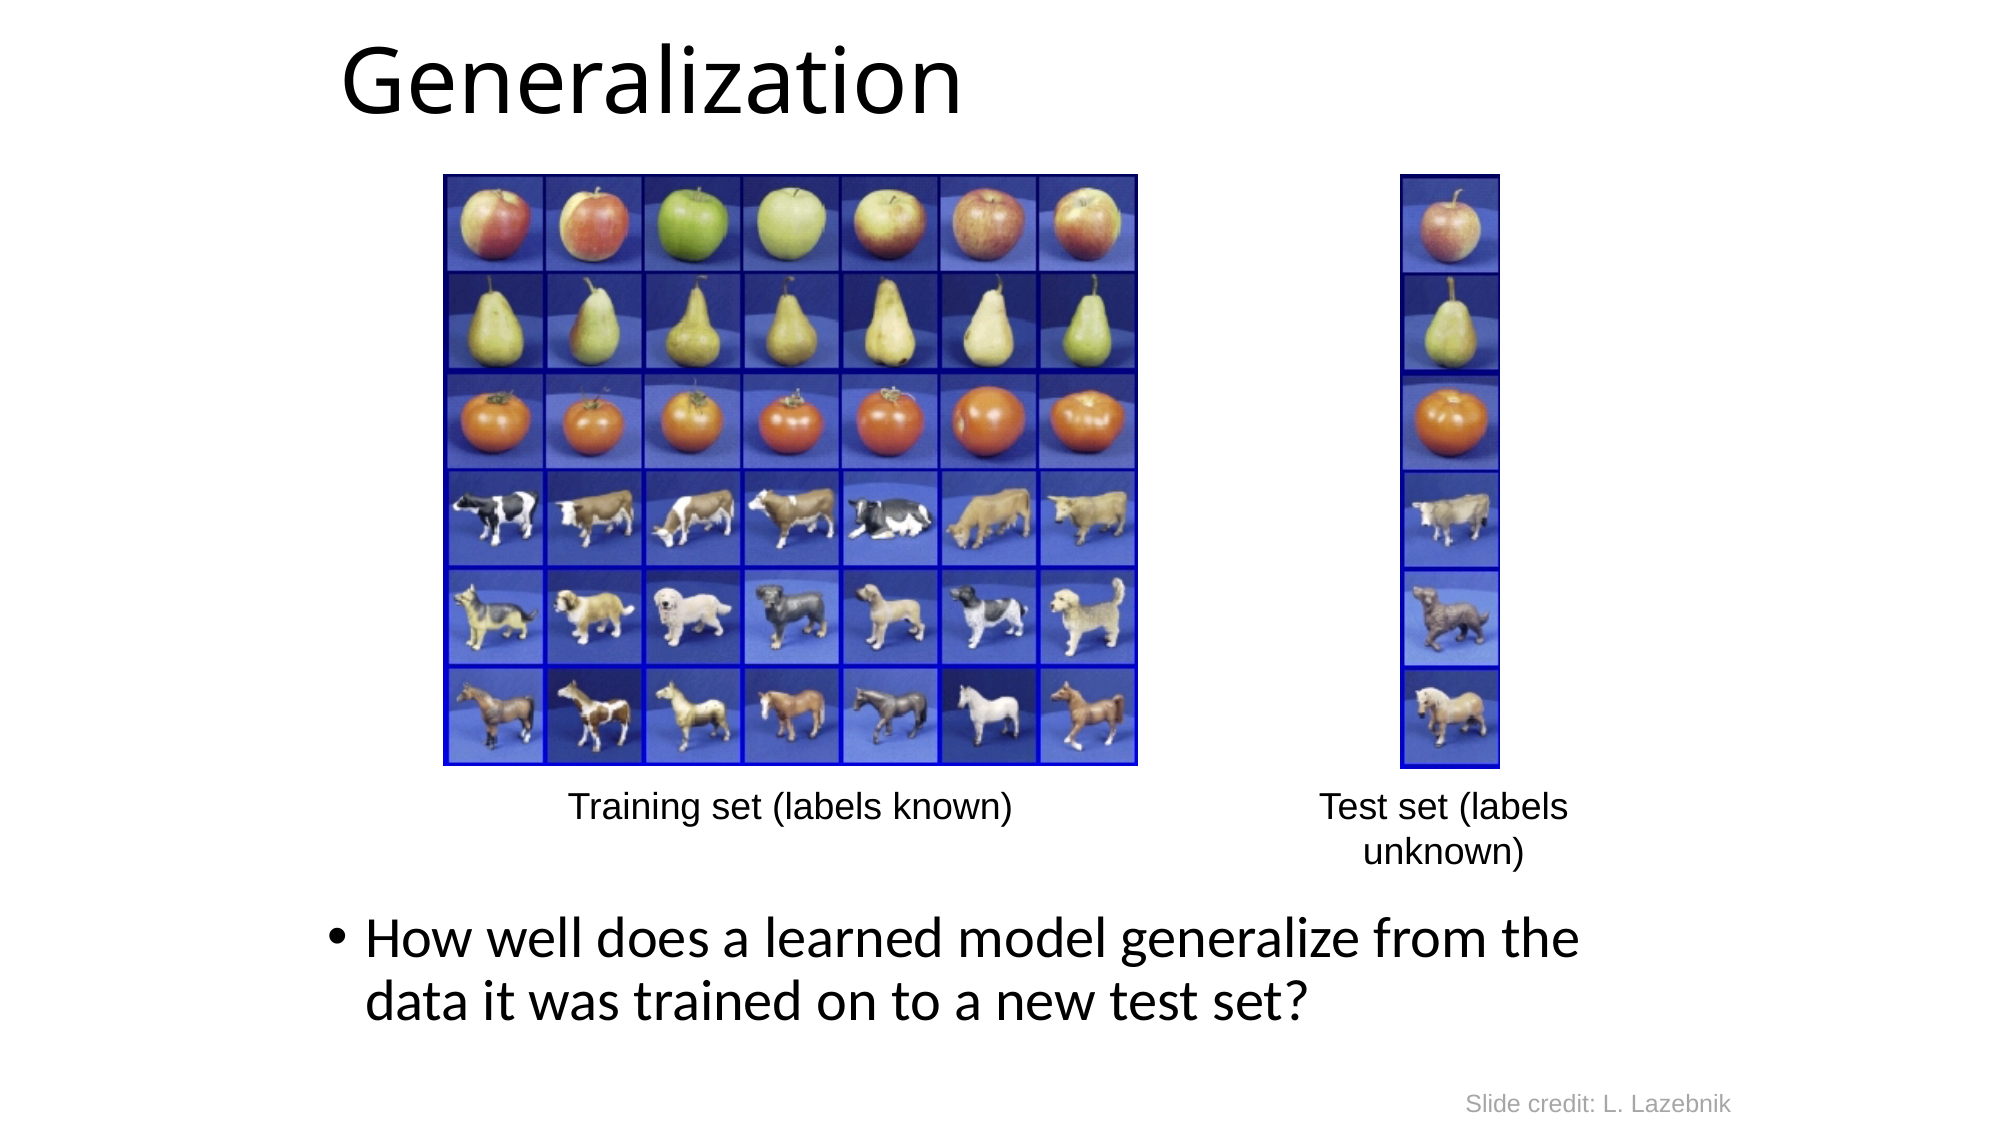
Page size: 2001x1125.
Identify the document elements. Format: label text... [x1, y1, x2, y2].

title Generalization [324, 12, 1675, 155]
text_box Training set (labels known) [552, 774, 1029, 835]
list How well does a learned model generalize from the data it was trained on to a new test set? [312, 900, 1700, 1050]
text_box Slide credit: L. Lazebnik [1450, 1079, 1747, 1125]
text_box Test set (labels unknown) [1225, 774, 1663, 880]
picture [1399, 174, 1500, 769]
picture [443, 174, 1138, 766]
